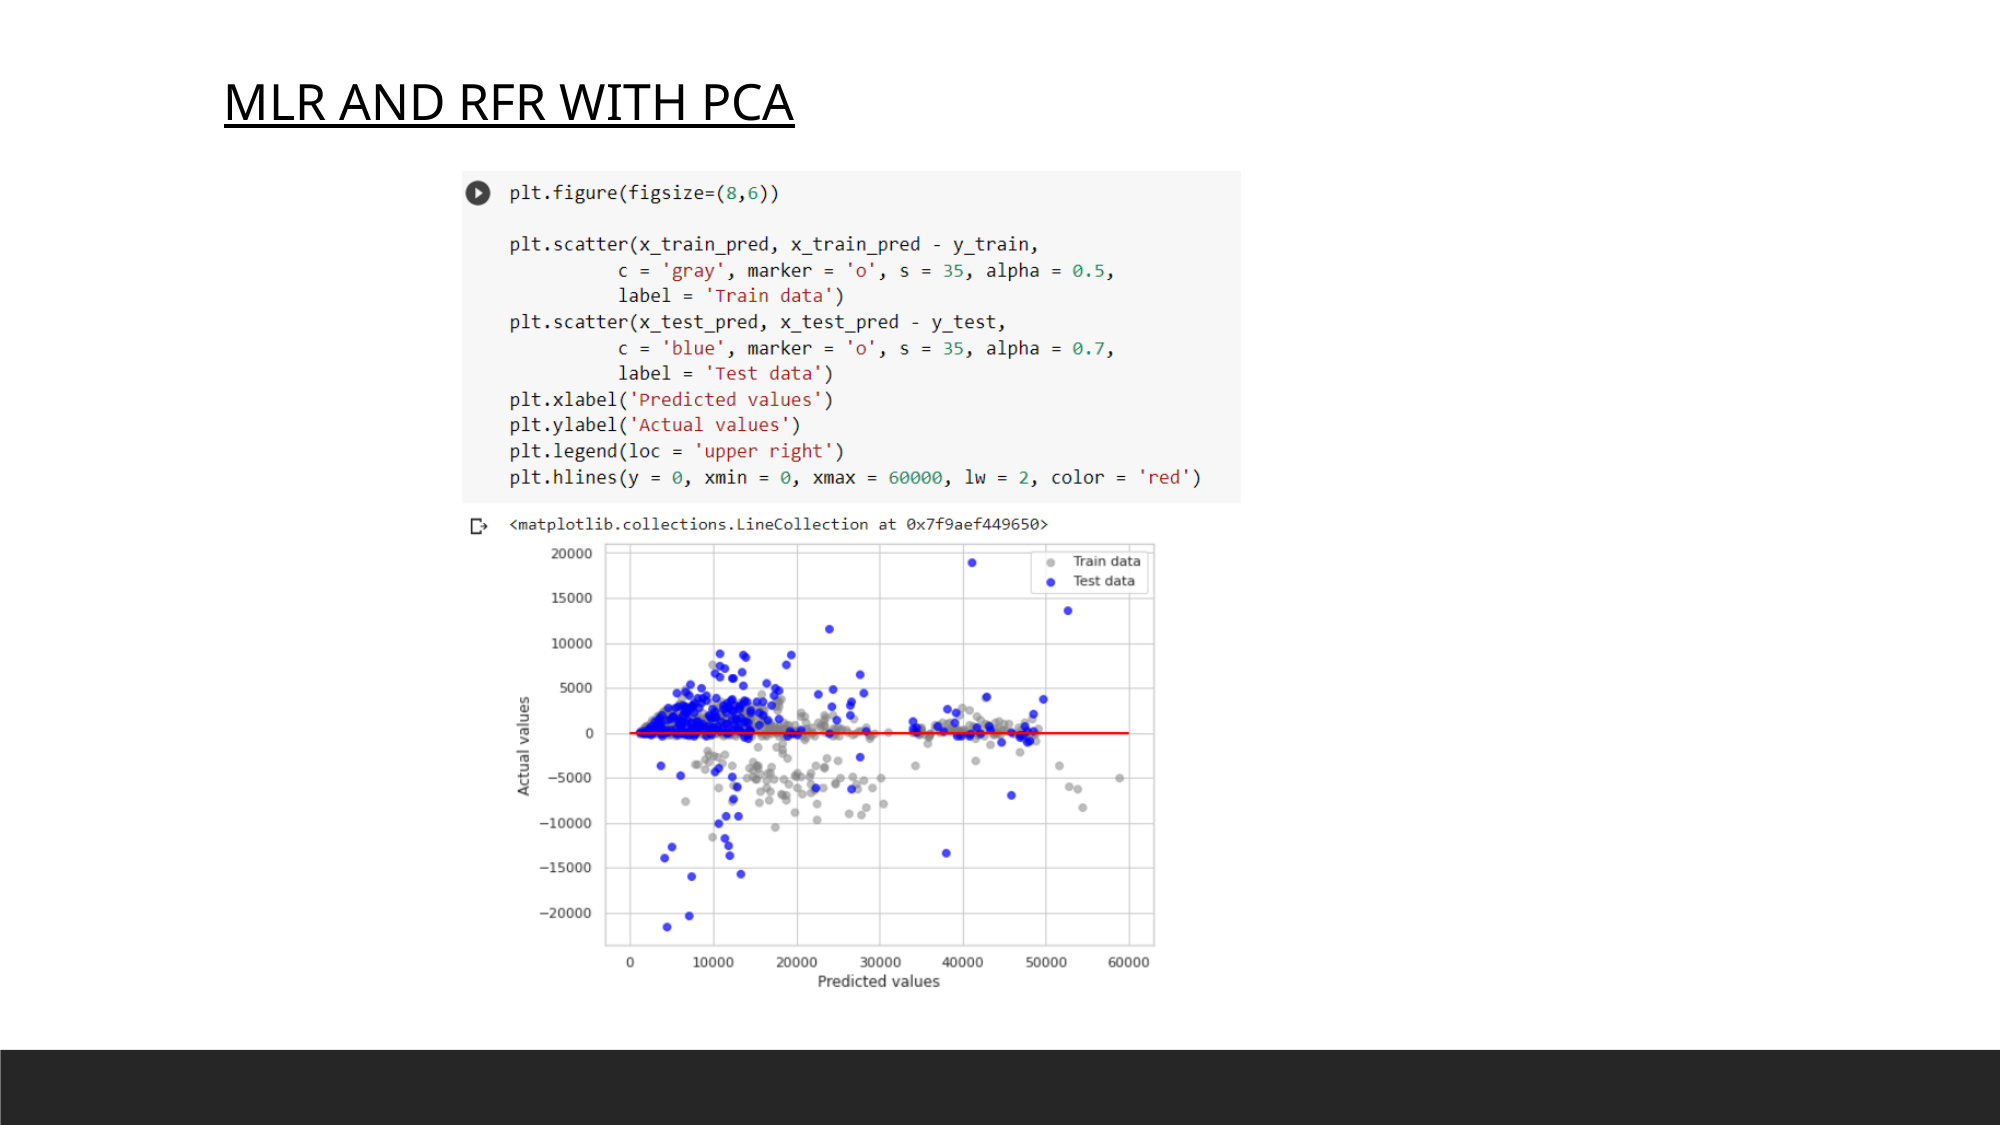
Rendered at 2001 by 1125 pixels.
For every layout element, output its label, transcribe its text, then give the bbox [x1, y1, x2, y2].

picture [461, 170, 1242, 1007]
text_box MLR AND RFR WITH PCA [209, 62, 1030, 138]
